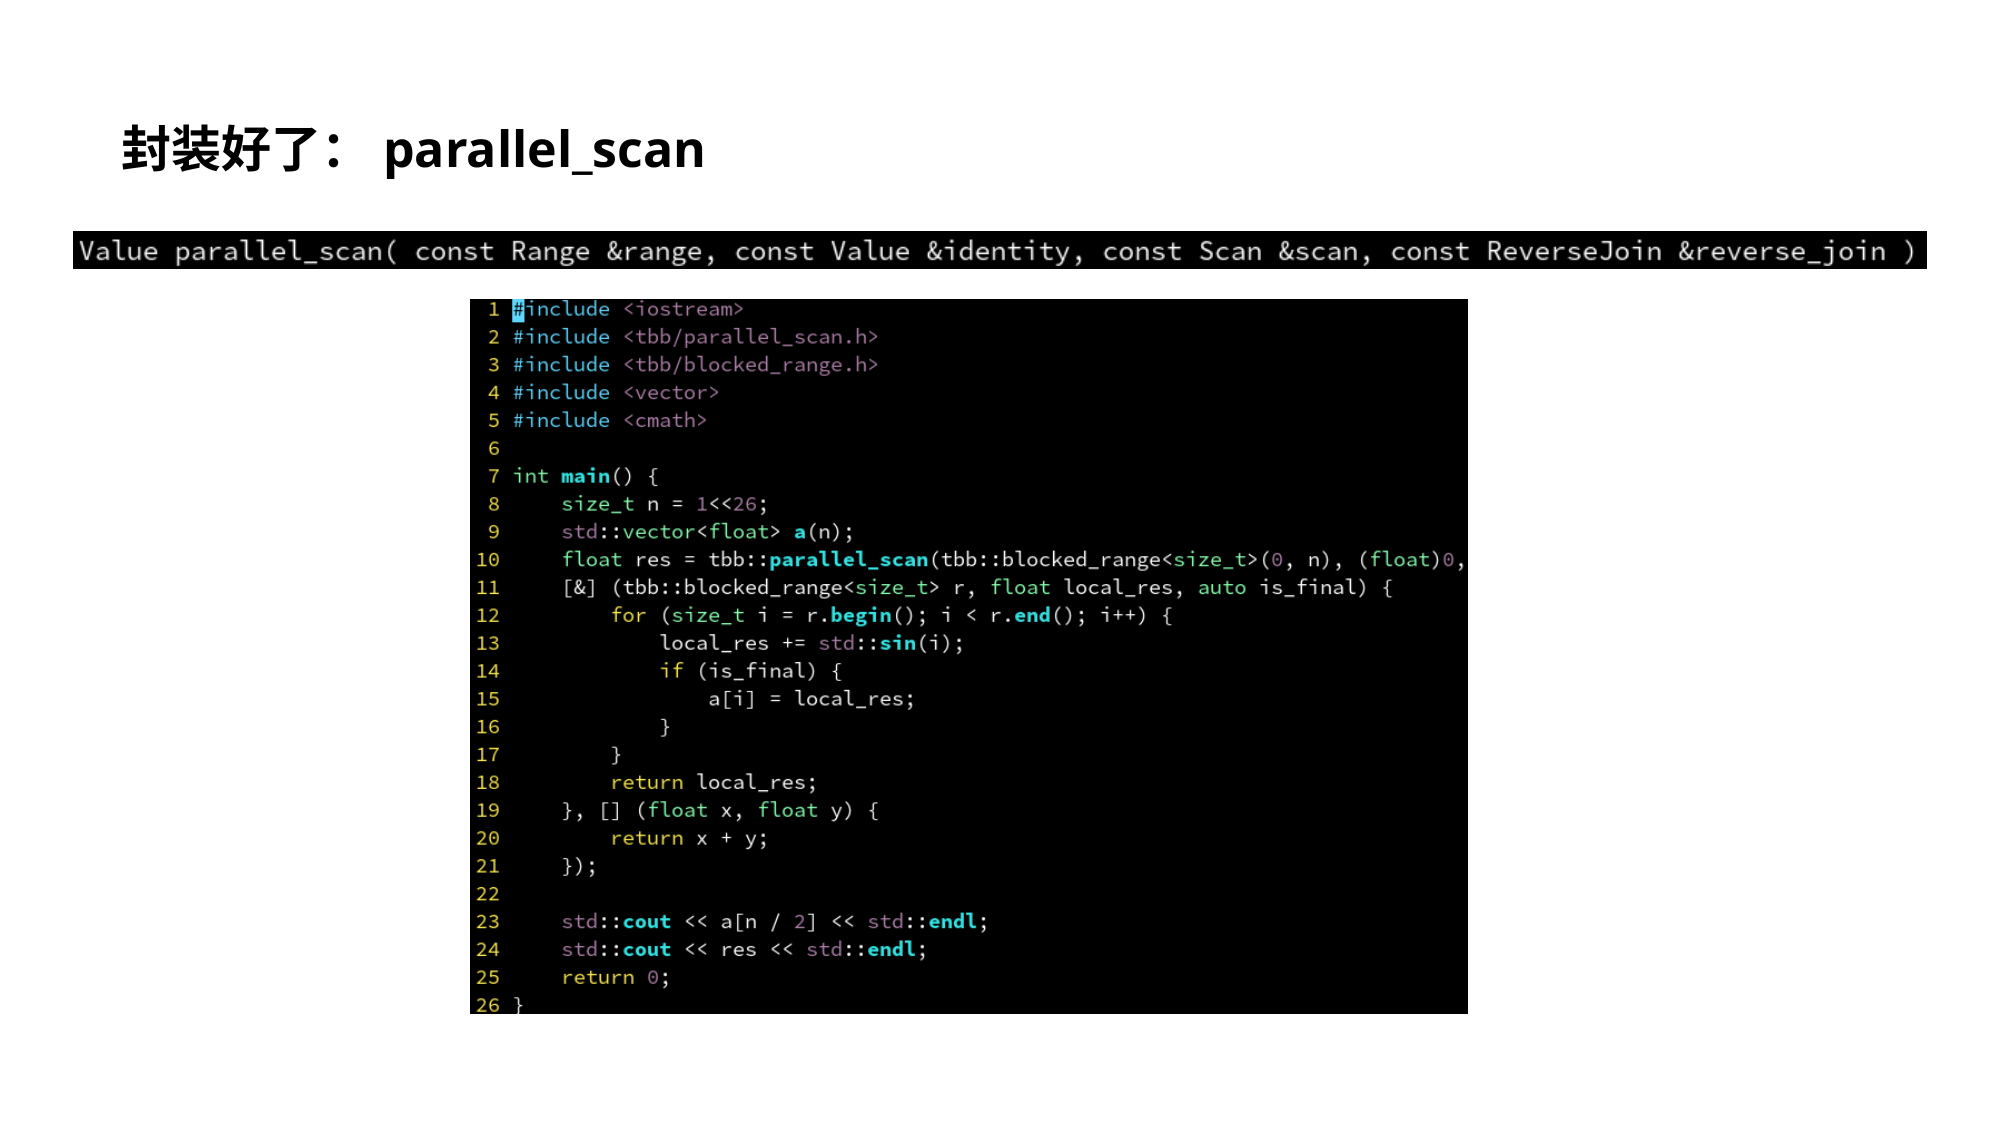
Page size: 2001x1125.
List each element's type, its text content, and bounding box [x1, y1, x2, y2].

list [469, 299, 1468, 1014]
picture [73, 231, 1927, 269]
title 封装好了：parallel_scan [106, 42, 1832, 231]
